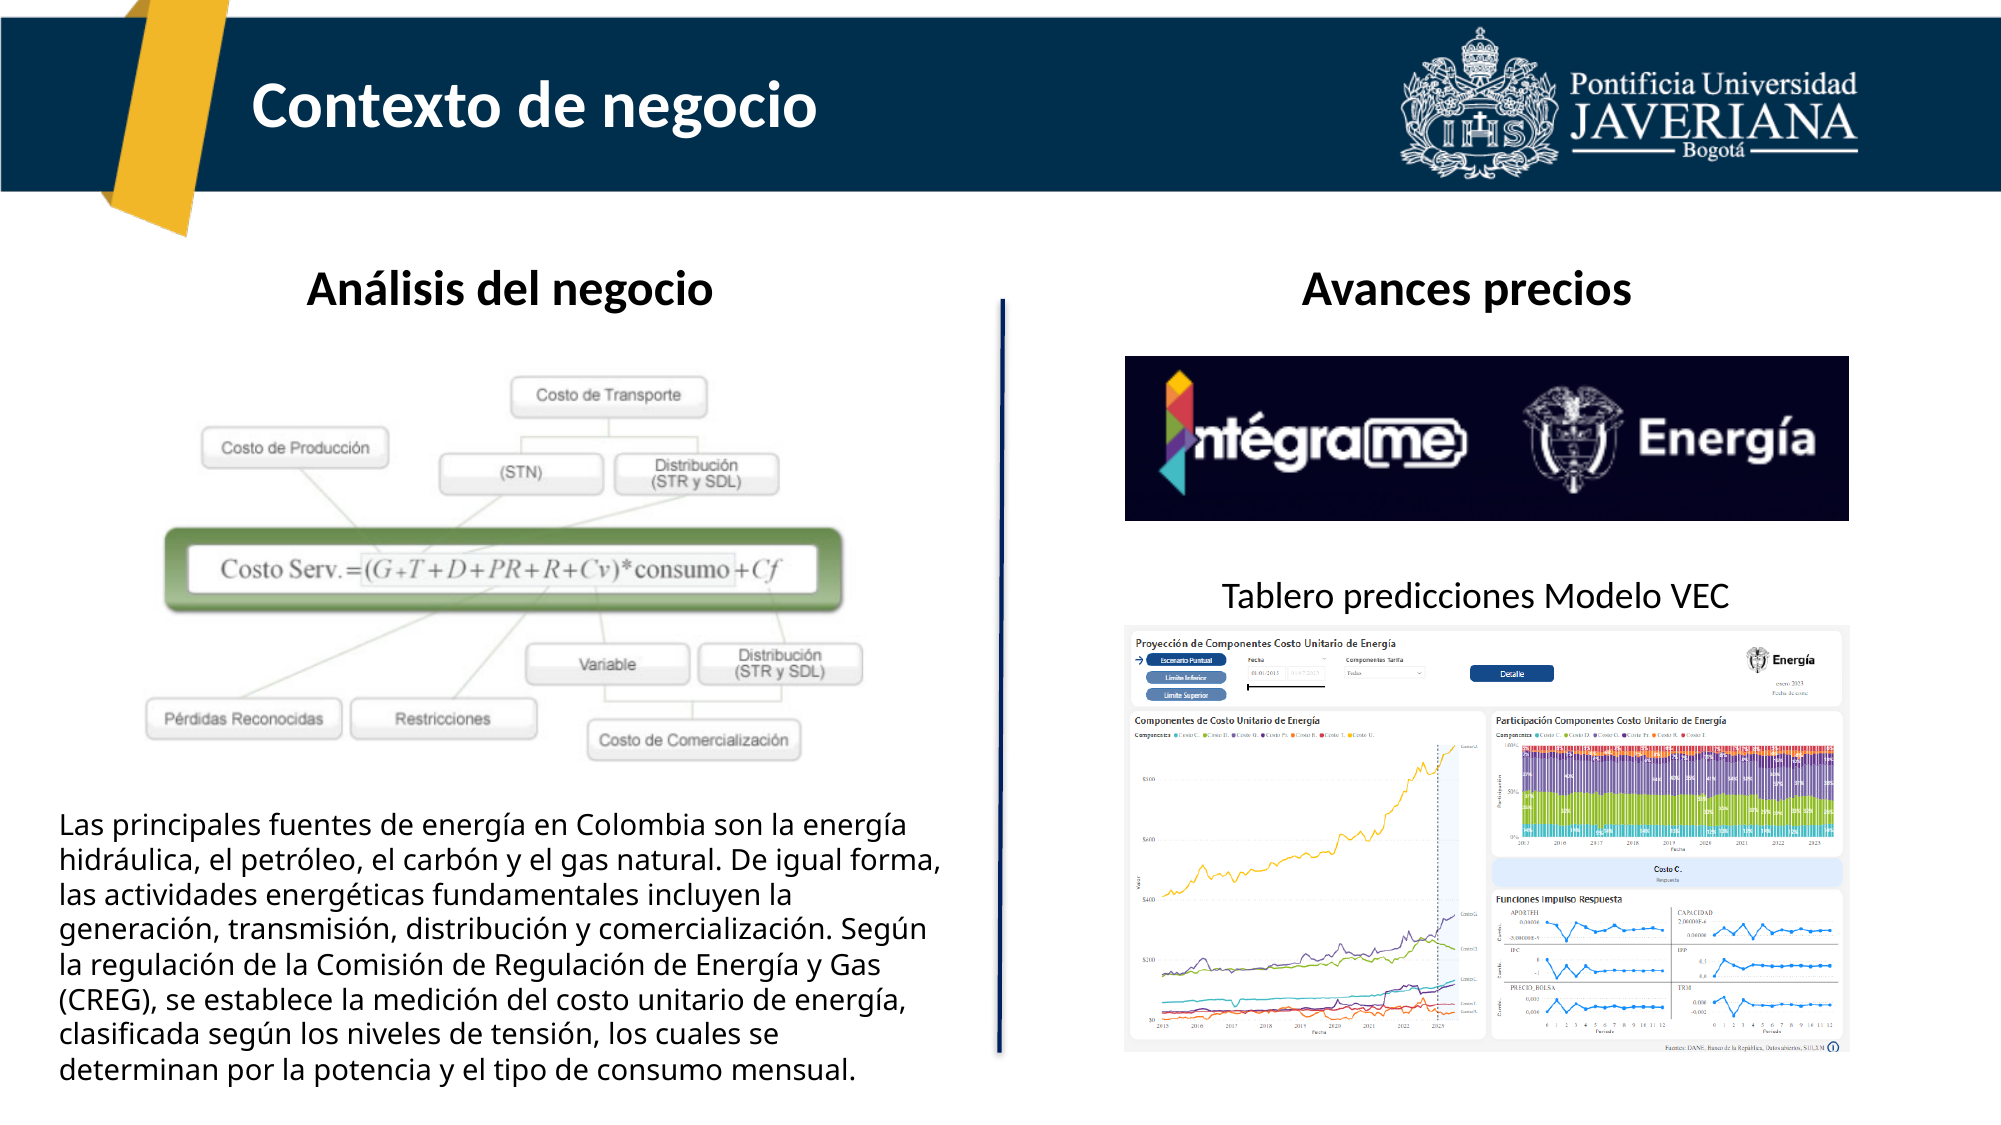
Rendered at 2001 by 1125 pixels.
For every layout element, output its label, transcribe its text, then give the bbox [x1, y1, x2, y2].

text_box Avances precios [1286, 259, 1687, 355]
picture [109, 353, 890, 772]
picture [1124, 625, 1850, 1052]
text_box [999, 298, 1003, 1053]
picture [1124, 356, 1850, 521]
text_box Análisis del negocio [291, 259, 750, 323]
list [0, 0, 2000, 248]
text_box Las principales fuentes de energía en Colombia son la energía hidráulica, el petróleo, el carbón y el gas natural. De igual forma, las actividades energéticas fundamentales incluyen la generación, transmisión, distribución y comercialización. Según la regulación de la Comisión de Regulación de Energía y Gas (CREG), se establece la medición del costo unitario de energía, clasificada según los niveles de tensión, los cuales se determinan por la potencia y el tipo de consumo mensual. [43, 798, 961, 1094]
text_box Tablero predicciones Modelo VEC [1206, 563, 1769, 623]
